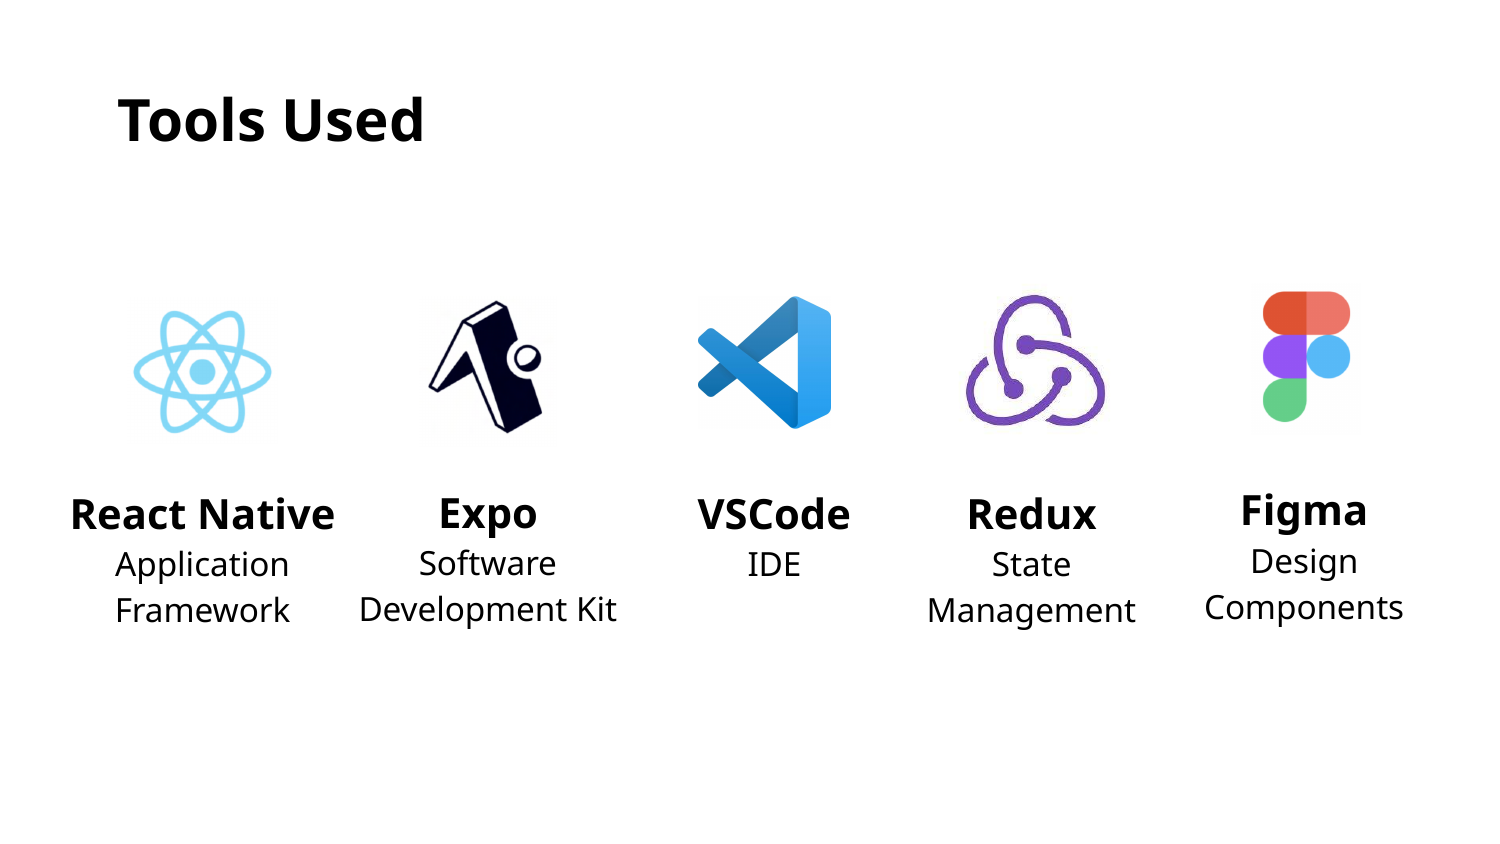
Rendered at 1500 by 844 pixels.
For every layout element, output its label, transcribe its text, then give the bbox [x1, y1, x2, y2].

title Tools Used [102, 67, 970, 162]
text_box VSCode IDE [653, 447, 939, 599]
text_box Figma Design Components [1181, 444, 1427, 641]
text_box Redux State Management [901, 447, 1163, 645]
picture [1251, 283, 1361, 435]
picture [419, 296, 557, 448]
picture [946, 271, 1123, 448]
picture [127, 297, 278, 445]
text_box React Native Application Framework [38, 447, 368, 645]
picture [698, 295, 831, 429]
text_box Expo Software Development Kit [323, 446, 653, 644]
